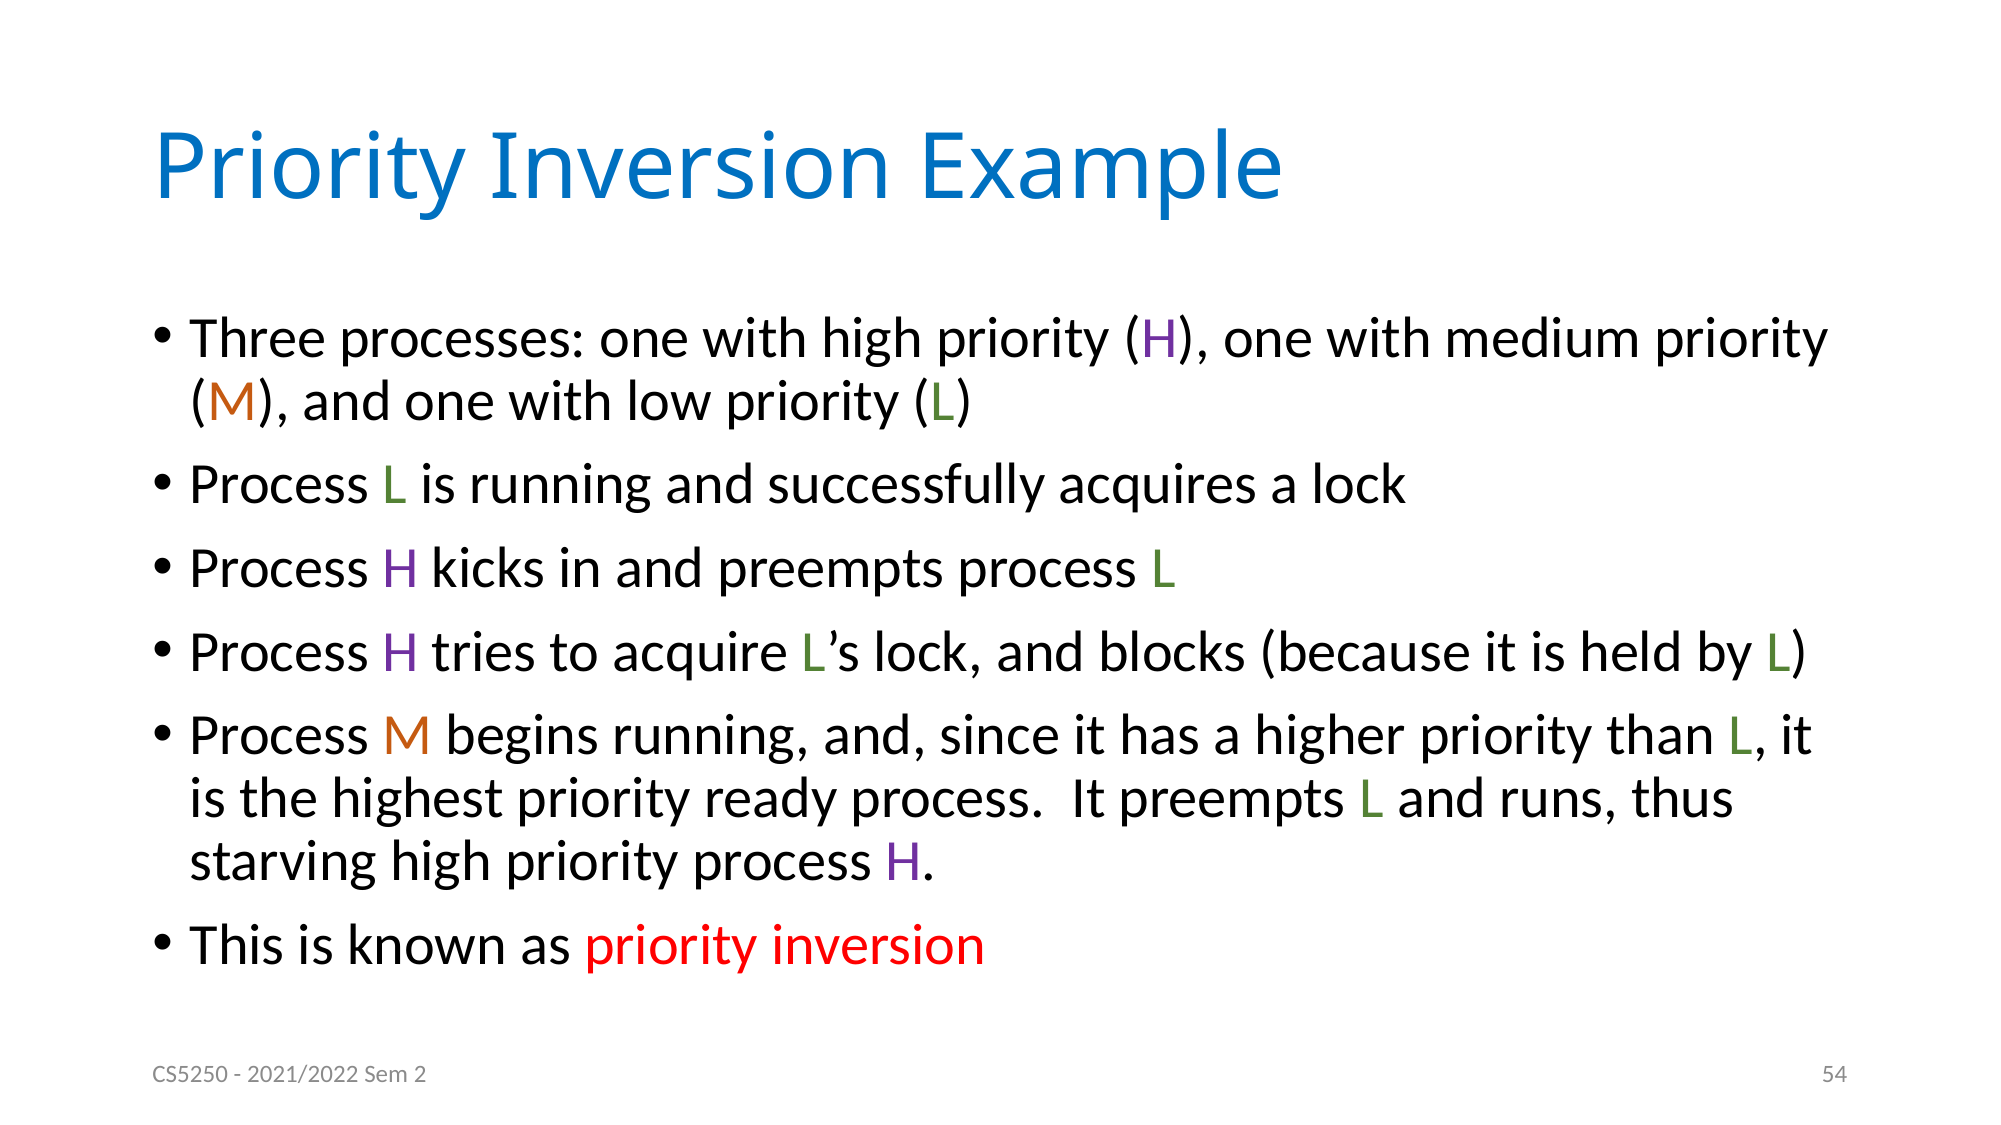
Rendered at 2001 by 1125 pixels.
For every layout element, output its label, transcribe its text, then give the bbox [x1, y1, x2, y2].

title Priority Inversion Example [137, 59, 1863, 278]
list Three processes: one with high priority (H), one with medium priority (M), and one with low priority (L) Process L is running and successfully acquires a lock Process H kicks in and preempts process L Process H tries to acquire L’s lock, and blocks (because it is held by L) Process M begins running, and, since it has a higher priority than L, it is the highest priority ready process. It preempts L and runs, thus starving high priority process H. This is known as priority inversion [137, 299, 1863, 1014]
slide_number 54 [1412, 1042, 1863, 1103]
slide_number CS5250 - 2021/2022 Sem 2 [137, 1042, 588, 1103]
